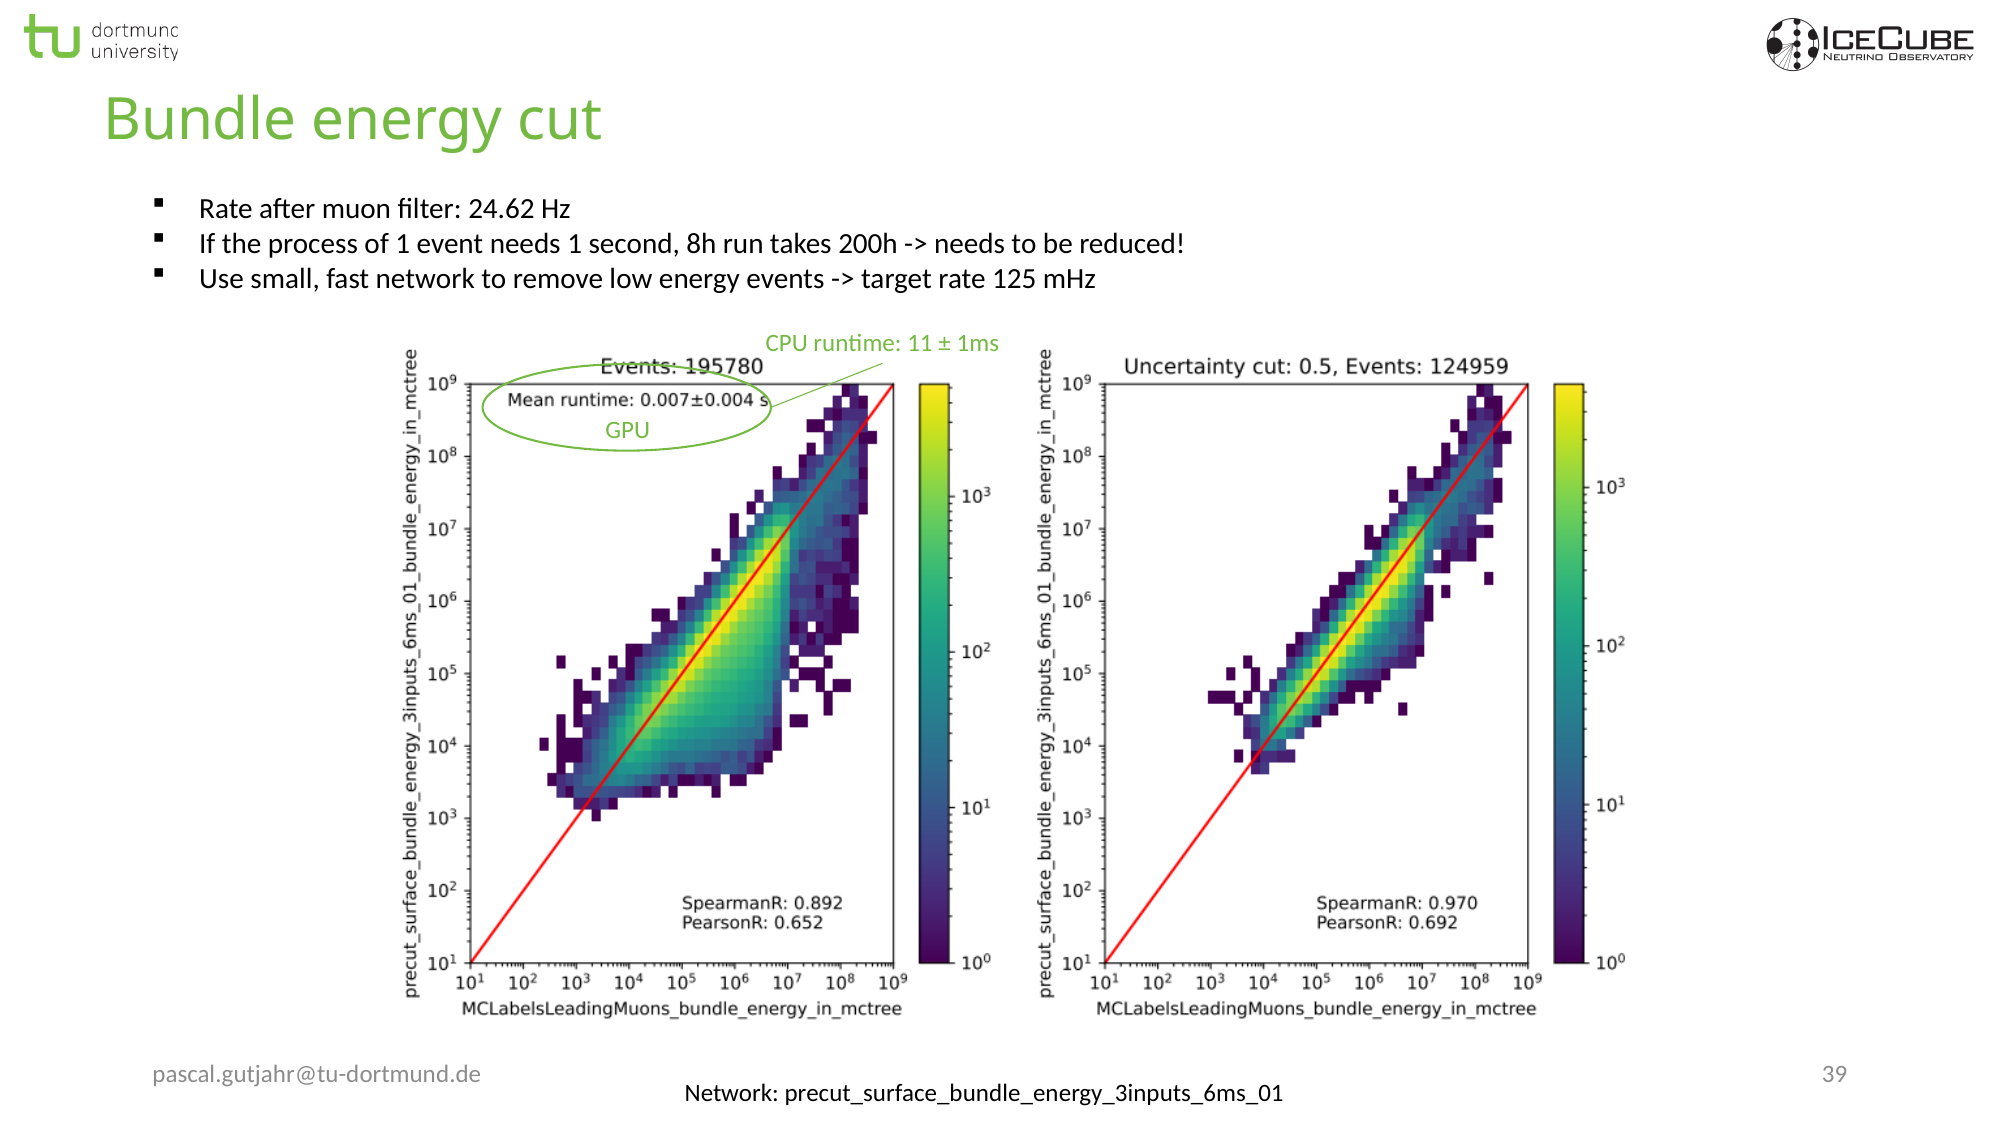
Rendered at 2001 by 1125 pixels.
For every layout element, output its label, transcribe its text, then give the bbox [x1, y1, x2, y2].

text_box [770, 364, 883, 408]
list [283, 294, 1781, 1043]
title Bundle energy cut [88, 59, 1977, 182]
slide_number pascal.gutjahr@tu-dortmund.de [137, 1042, 588, 1103]
text_box Network: precut_surface_bundle_energy_3inputs_6ms_01 [669, 1068, 1410, 1125]
slide_number 39 [1412, 1042, 1863, 1103]
text_box Rate after muon filter: 24.62 Hz If the process of 1 event needs 1 second, 8h run takes 200h -> needs to be reduced! Use small, fast network to remove low energy events -> target rate 125 mHz [137, 181, 1863, 337]
